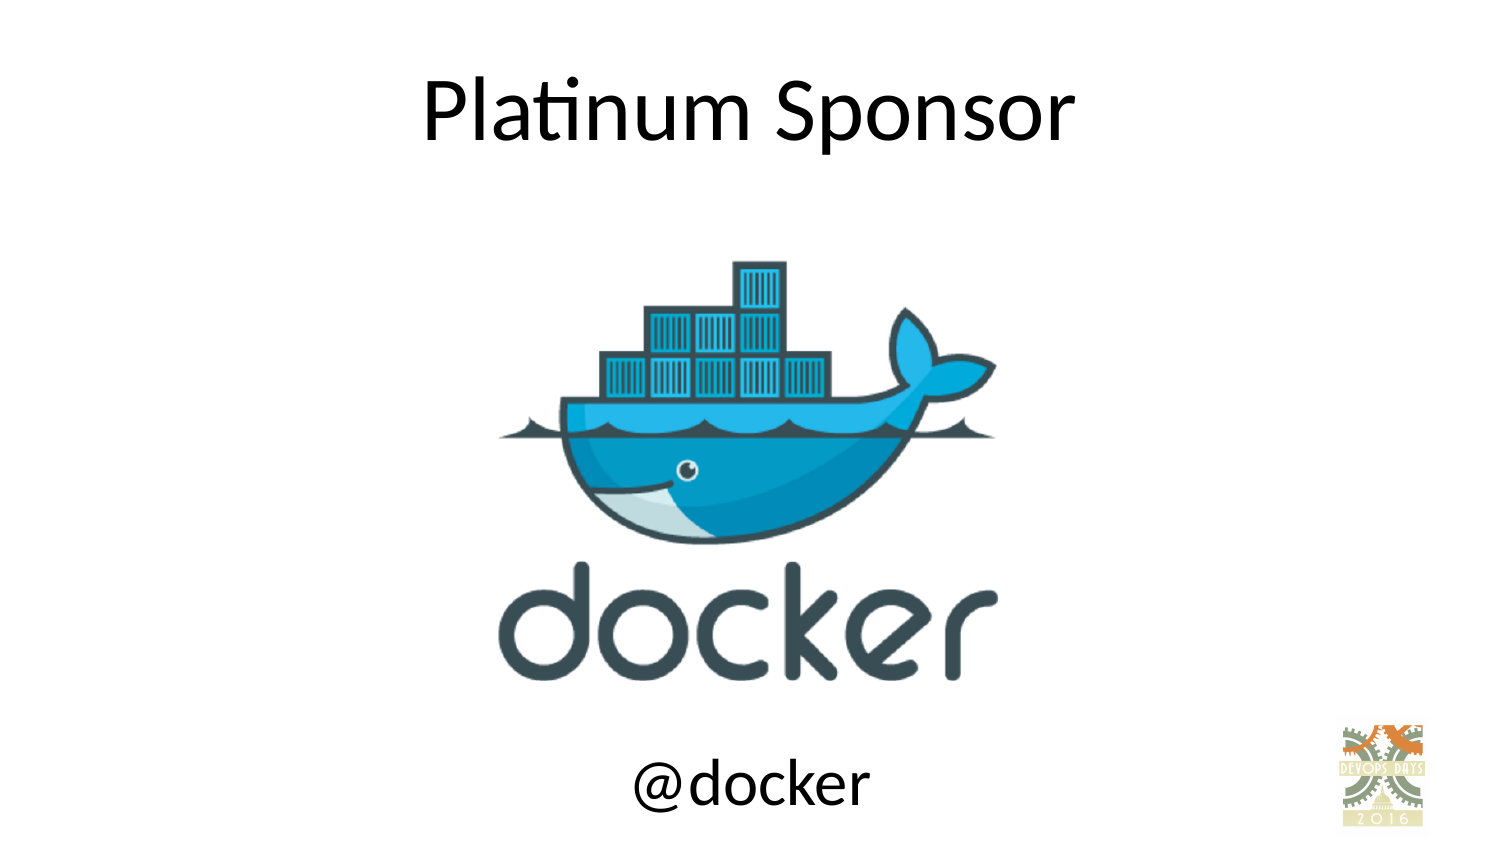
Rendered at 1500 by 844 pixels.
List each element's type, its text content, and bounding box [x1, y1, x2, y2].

text_box @docker [512, 763, 988, 827]
picture [1336, 716, 1430, 837]
title Platinum Sponsor [75, 33, 1425, 175]
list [74, 196, 1426, 754]
